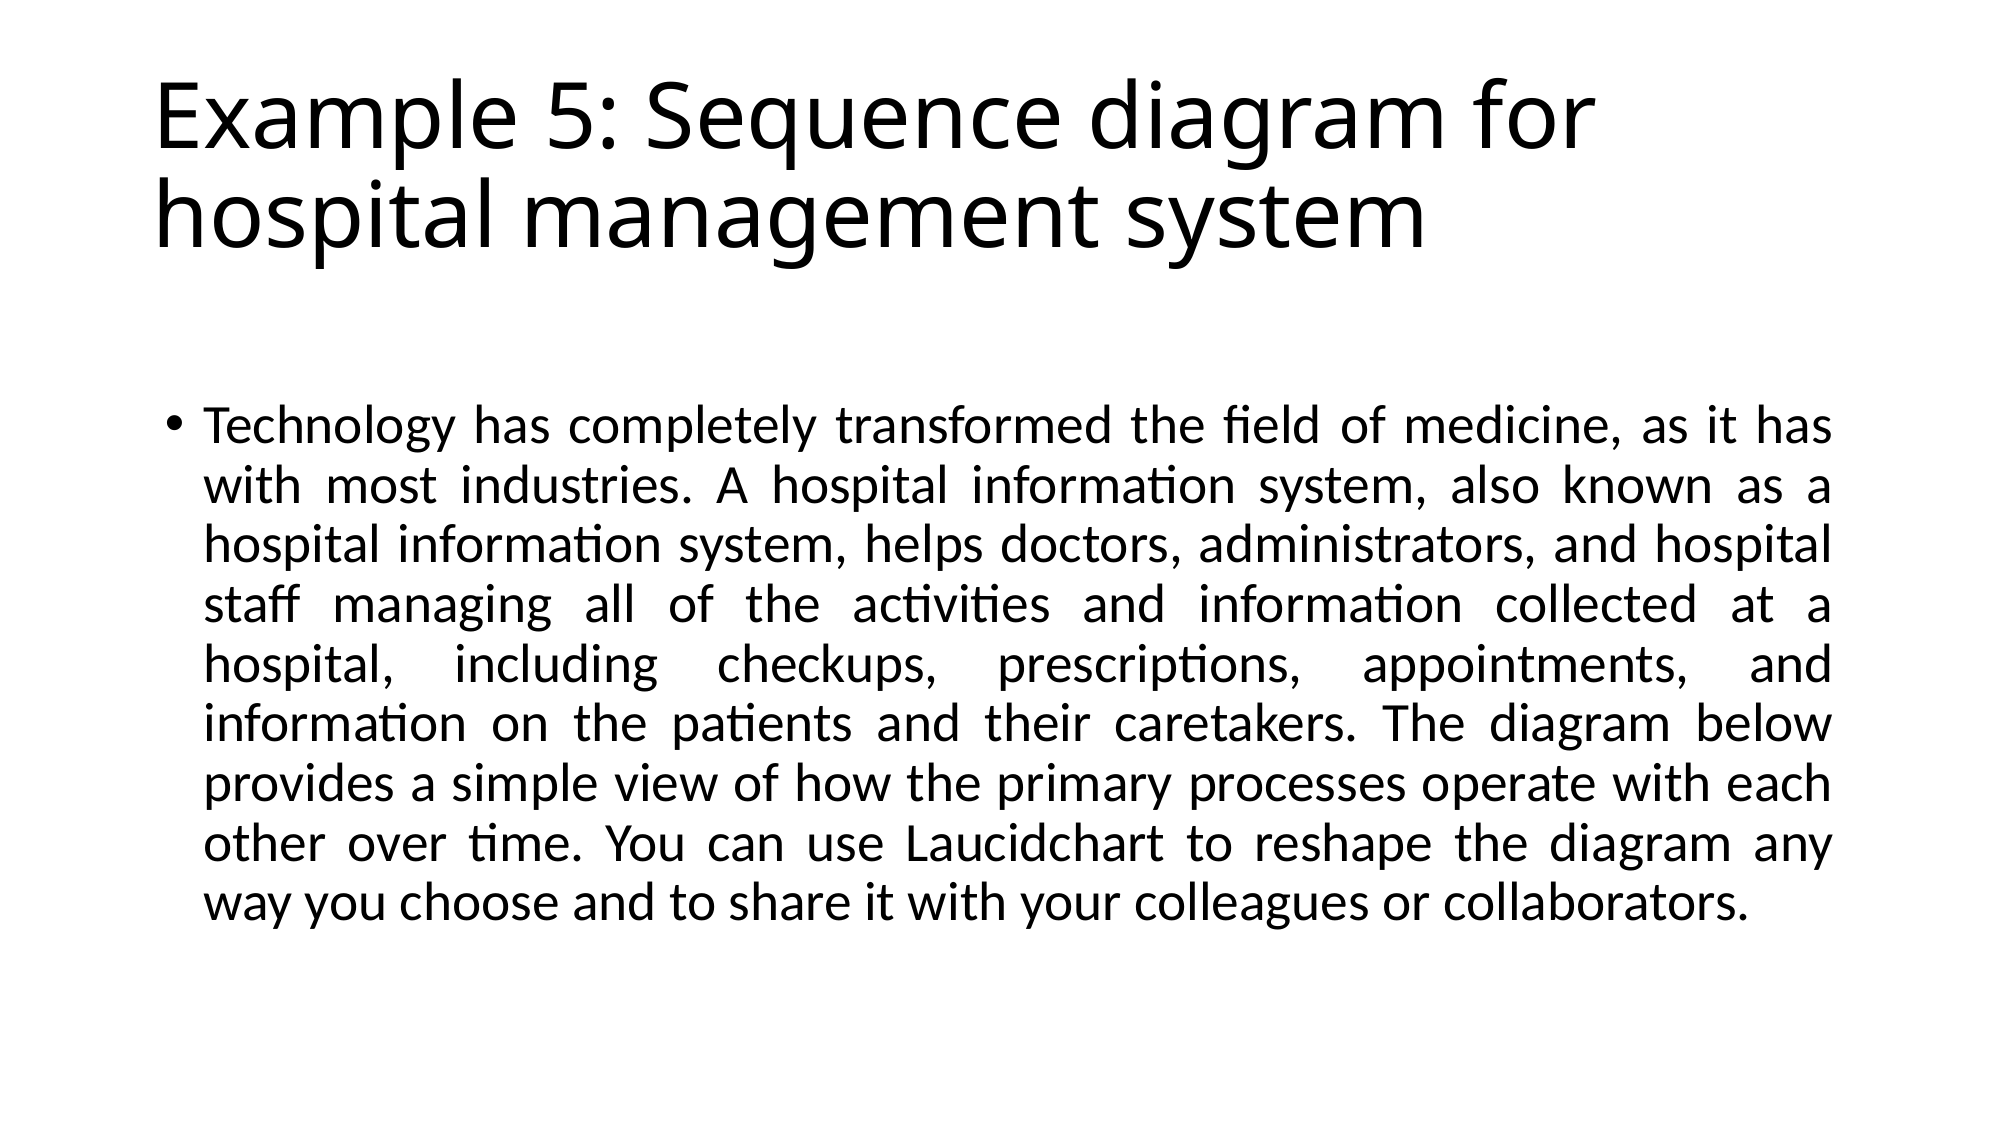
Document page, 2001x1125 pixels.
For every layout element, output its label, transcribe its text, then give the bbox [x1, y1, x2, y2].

list Technology has completely transformed the field of medicine, as it has with most industries. A hospital information system, also known as a hospital information system, helps doctors, administrators, and hospital staff managing all of the activities and information collected at a hospital, including checkups, prescriptions, appointments, and information on the patients and their caretakers. The diagram below provides a simple view of how the primary processes operate with each other over time. You can use Laucidchart to reshape the diagram any way you choose and to share it with your colleagues or collaborators. [149, 388, 1850, 950]
title Example 5: Sequence diagram for hospital management system [137, 59, 1863, 278]
